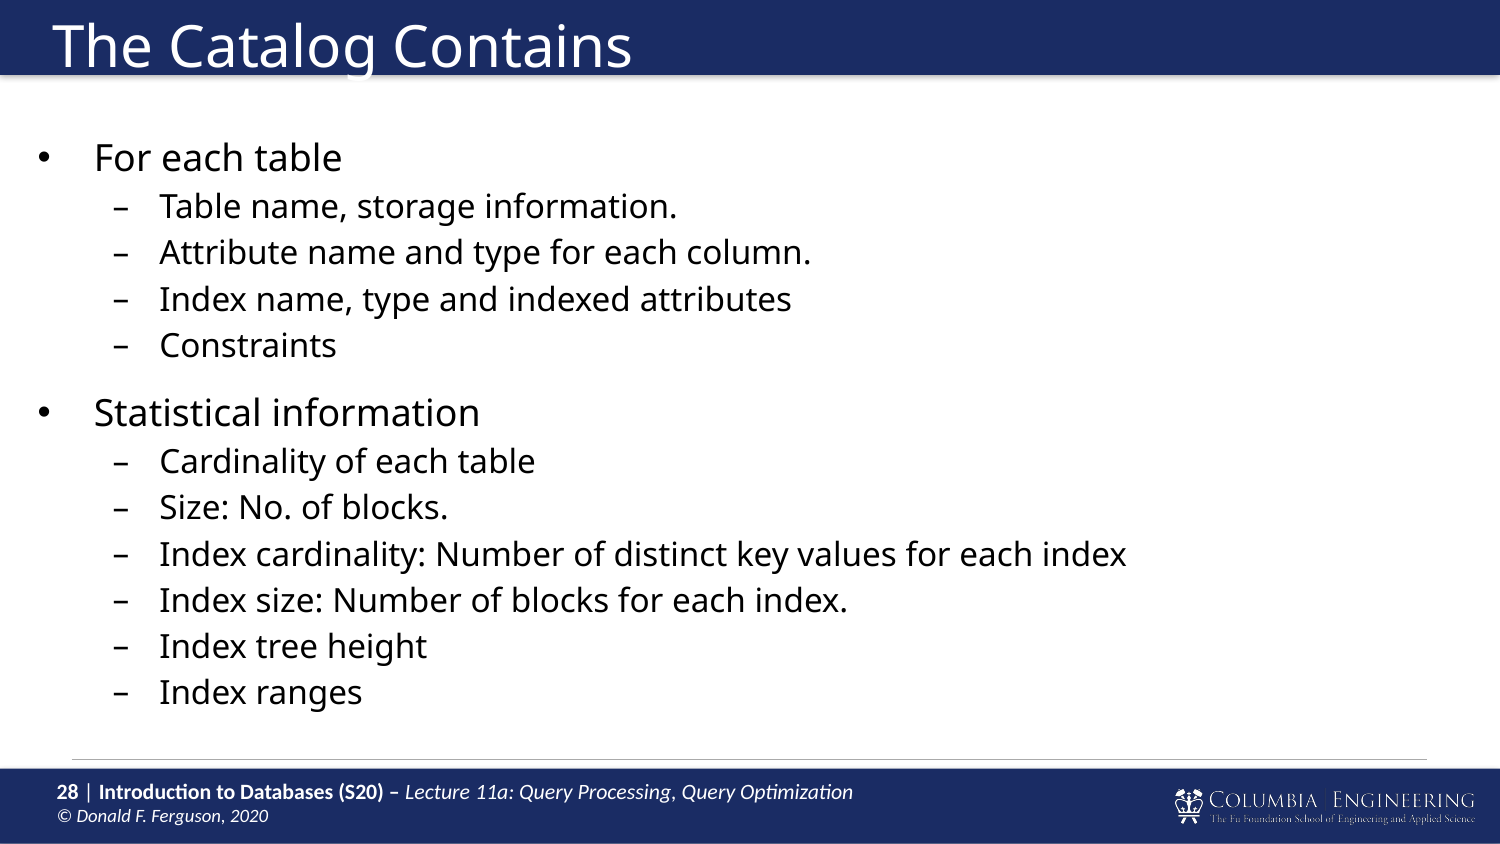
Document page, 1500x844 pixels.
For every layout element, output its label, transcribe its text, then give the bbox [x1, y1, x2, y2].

list For each table Table name, storage information. Attribute name and type for each column. Index name, type and indexed attributes Constraints Statistical information Cardinality of each table Size: No. of blocks. Index cardinality: Number of distinct key values for each index Index size: Number of blocks for each index. Index tree height Index ranges [37, 134, 1432, 741]
title The Catalog Contains [37, 9, 1396, 73]
